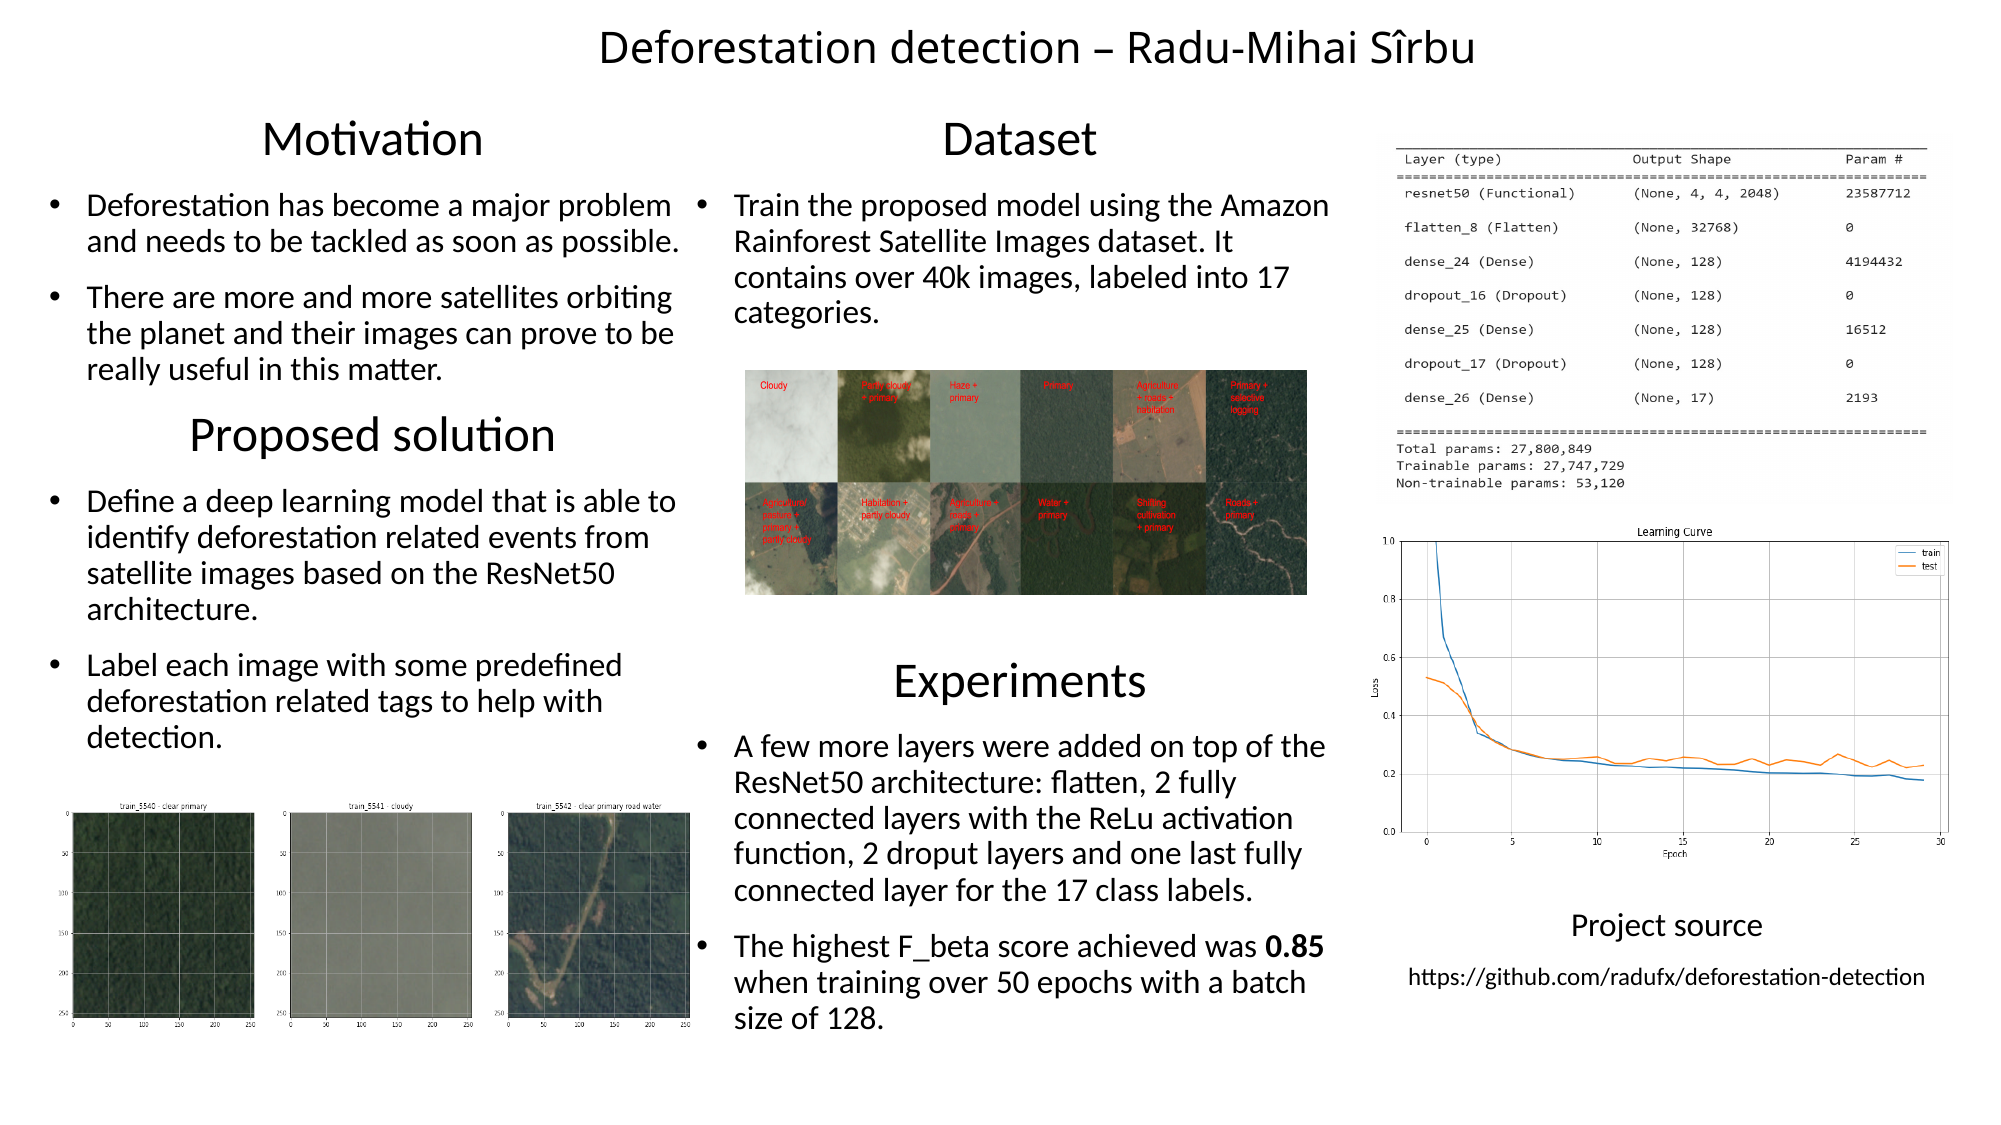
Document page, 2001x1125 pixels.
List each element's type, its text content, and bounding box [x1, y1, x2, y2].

picture [54, 798, 694, 1032]
picture [1364, 520, 1953, 866]
title Deforestation detection – Radu-Mihai Sîrbu [583, 0, 1532, 98]
list Motivation Deforestation has become a major problem and needs to be tackled as soon as possible. There are more and more satellites orbiting the planet and their images can prove to be really useful in this matter. Proposed solution Define a deep learning model that is able to identify deforestation related events from satellite images based on the ResNet50 architecture. Label each image with some predefined deforestation related tags to help with detection. Dataset Train the proposed model using the Amazon Rainforest Satellite Images dataset. It contains over 40k images, labeled into 17 categories. Experiments A few more layers were added on top of the ResNet50 architecture: flatten, 2 fully connected layers with the ReLu activation function, 2 droput layers and one last fully connected layer for the 17 class labels. The highest F_beta score achieved was 0.85 when training over 50 epochs with a batch size of 128. Project source https://github.com/radufx/deforestation-detection [34, 105, 2000, 1076]
picture [745, 370, 1307, 596]
picture [1376, 133, 1953, 504]
